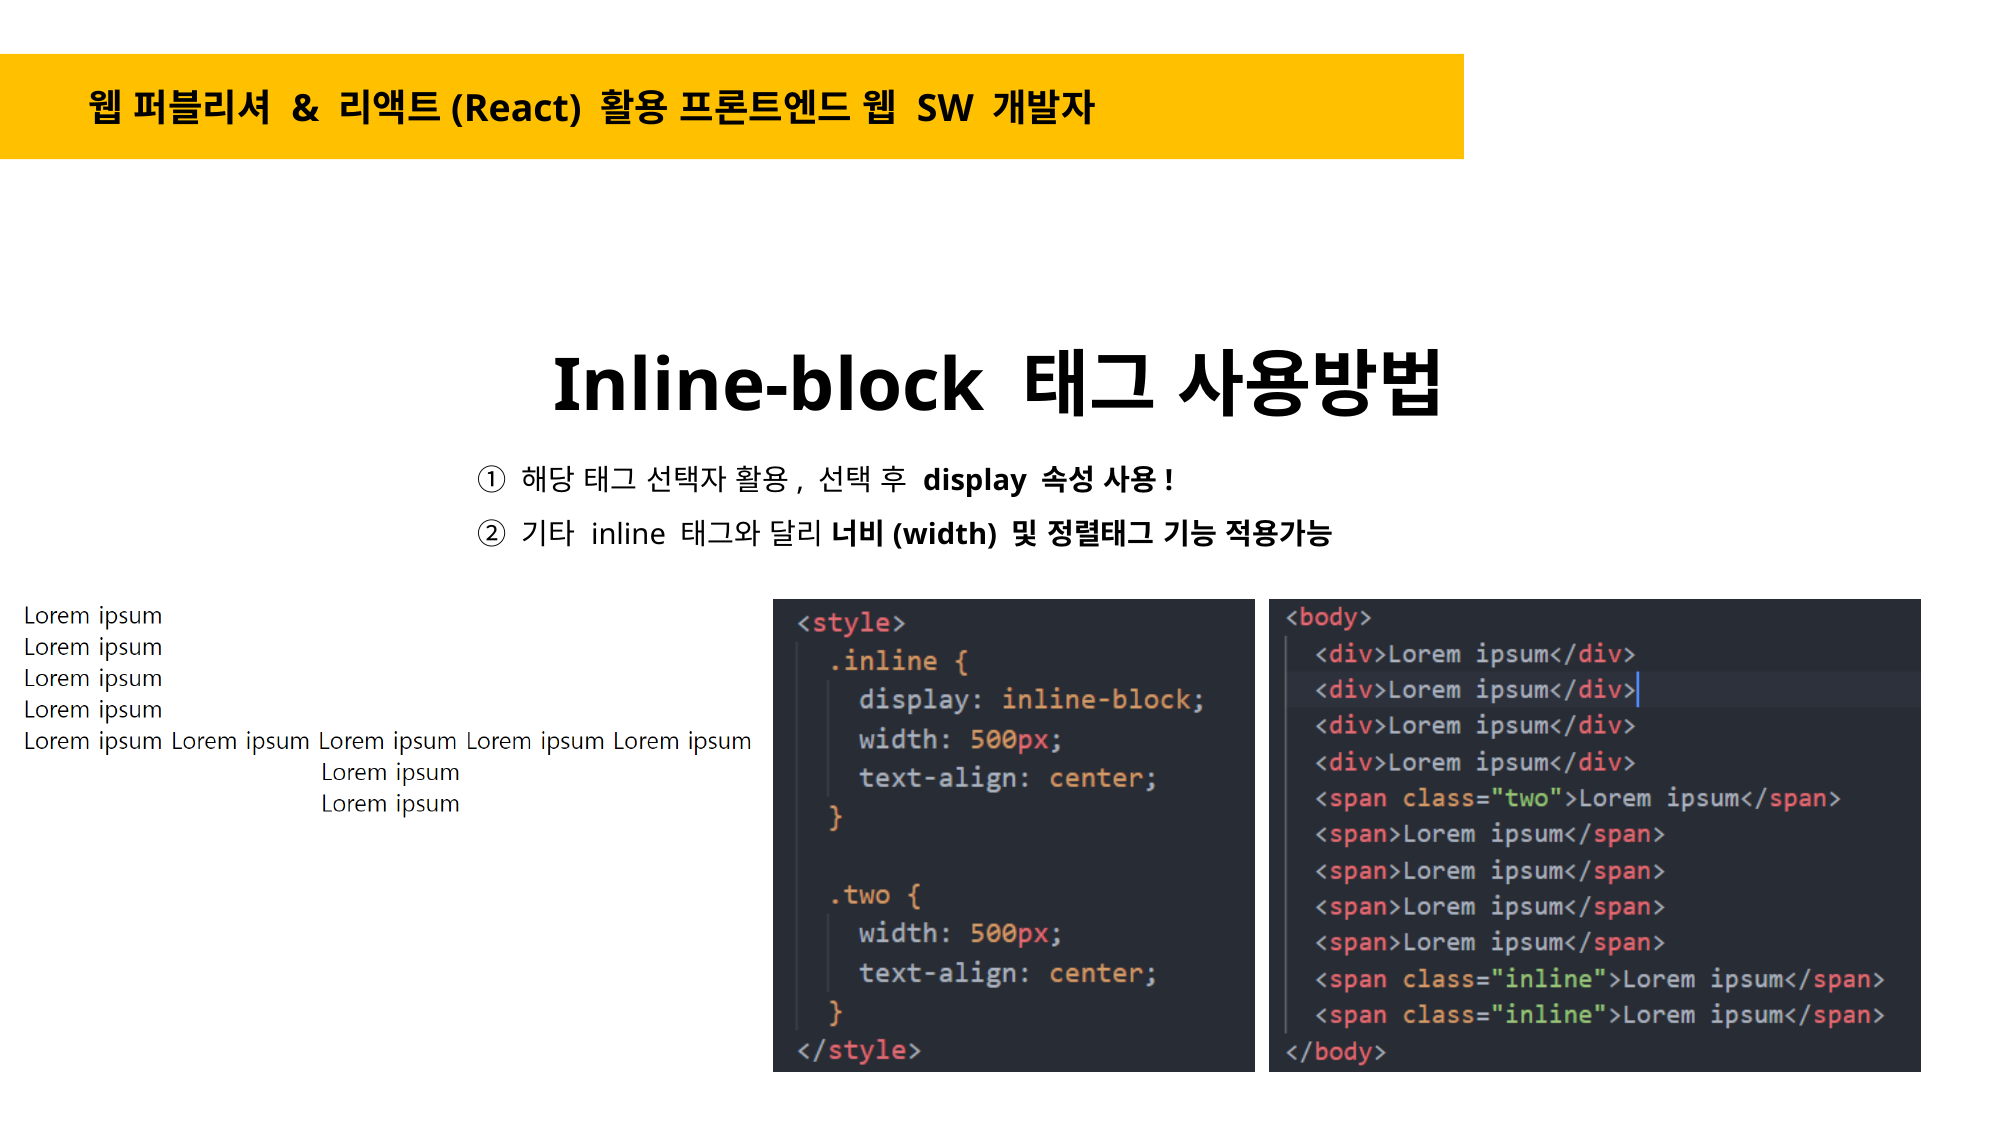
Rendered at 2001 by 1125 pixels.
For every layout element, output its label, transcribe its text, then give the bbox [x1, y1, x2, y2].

picture [20, 599, 755, 827]
text_box ② 기타 inline 태그와 달리 너비(width) 및 정렬태그 기능 적용가능 [462, 507, 1648, 558]
picture [1269, 599, 1921, 1072]
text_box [0, 53, 1464, 160]
text_box ① 해당 태그 선택자 활용, 선택 후 display 속성 사용! [462, 453, 1496, 504]
text_box Inline-block 태그 사용방법 [428, 330, 1572, 433]
picture [773, 599, 1255, 1072]
